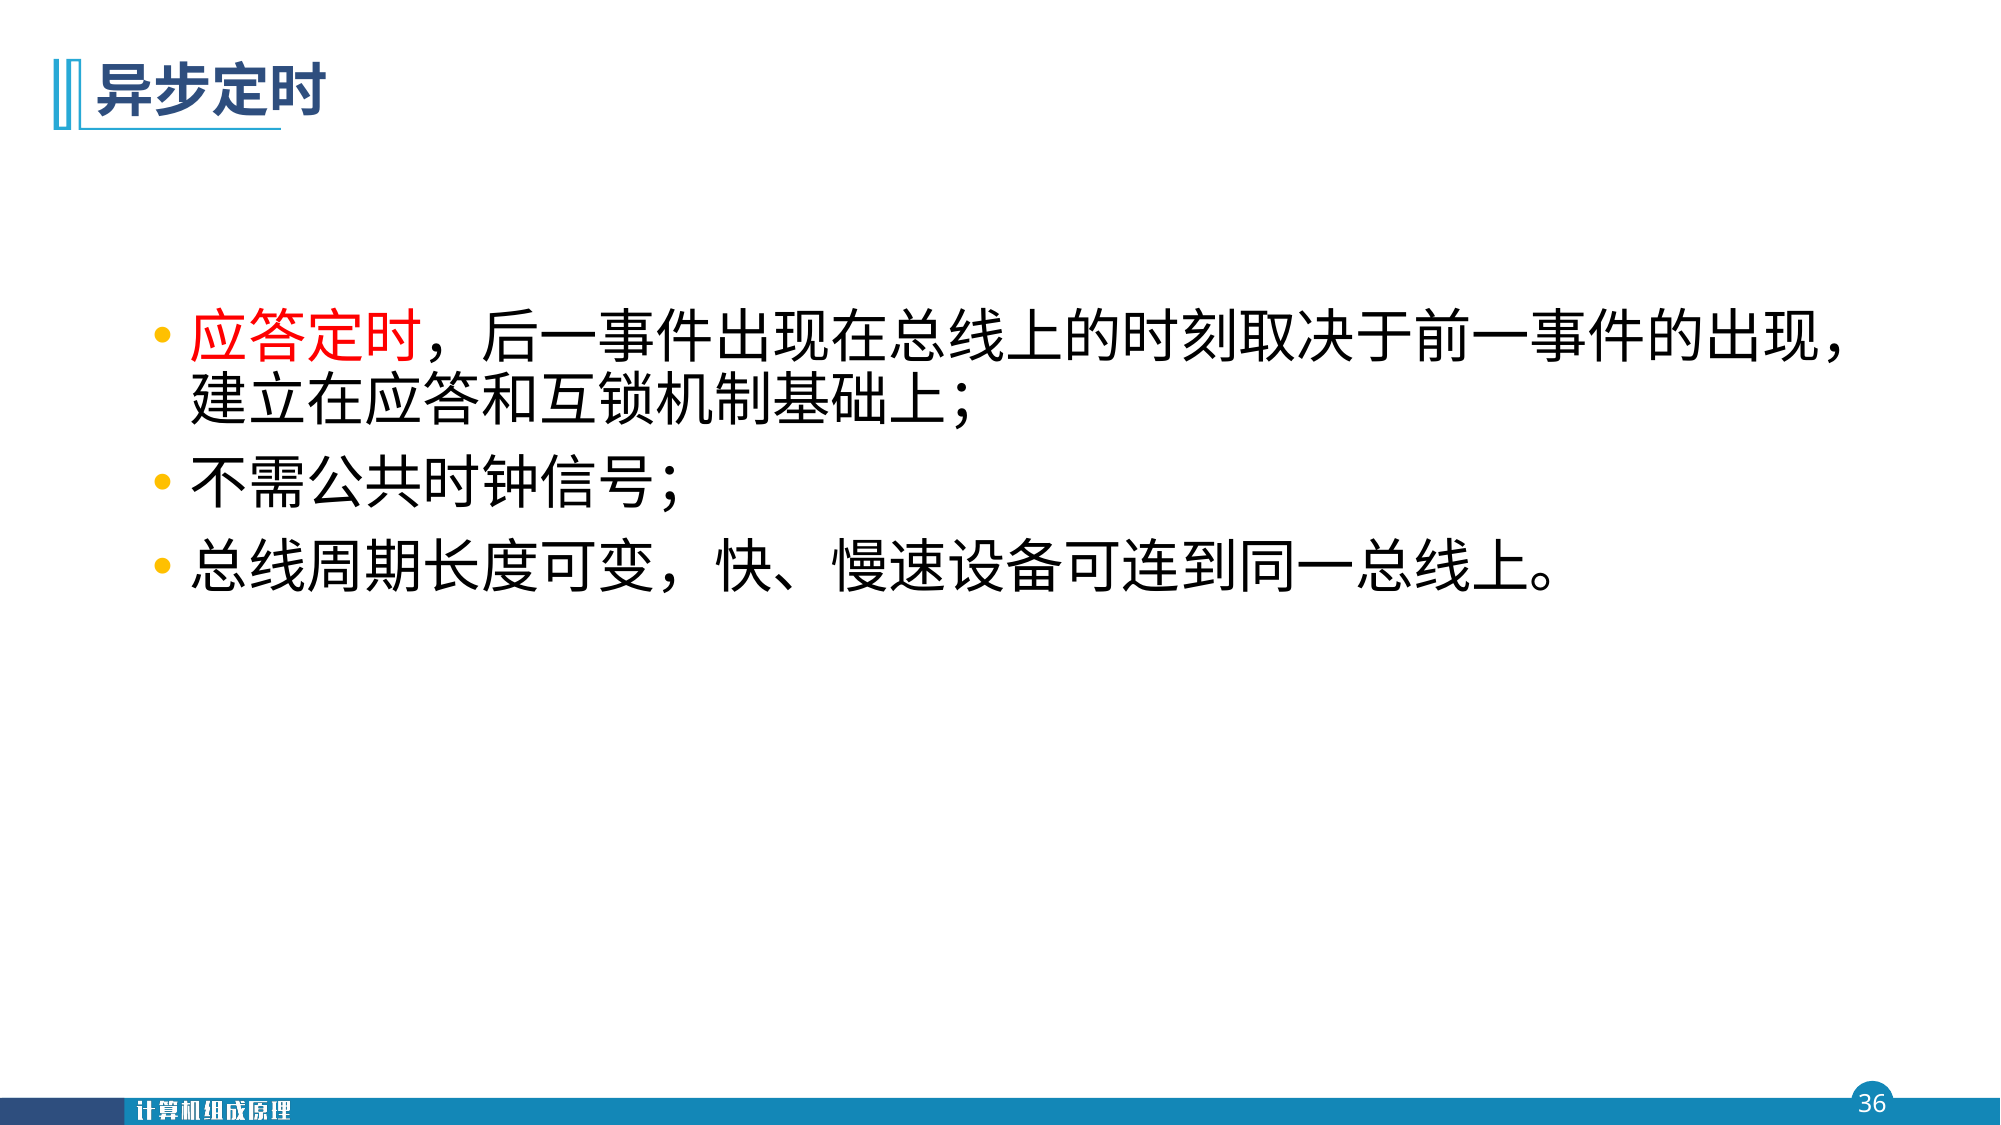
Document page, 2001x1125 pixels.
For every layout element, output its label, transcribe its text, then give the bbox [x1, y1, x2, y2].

title 异步定时 [80, 42, 1805, 144]
list 应答定时，后一事件出现在总线上的时刻取决于前一事件的出现，建立在应答和互锁机制基础上； 不需公共时钟信号； 总线周期长度可变，快、慢速设备可连到同一总线上。 [137, 299, 1863, 1014]
